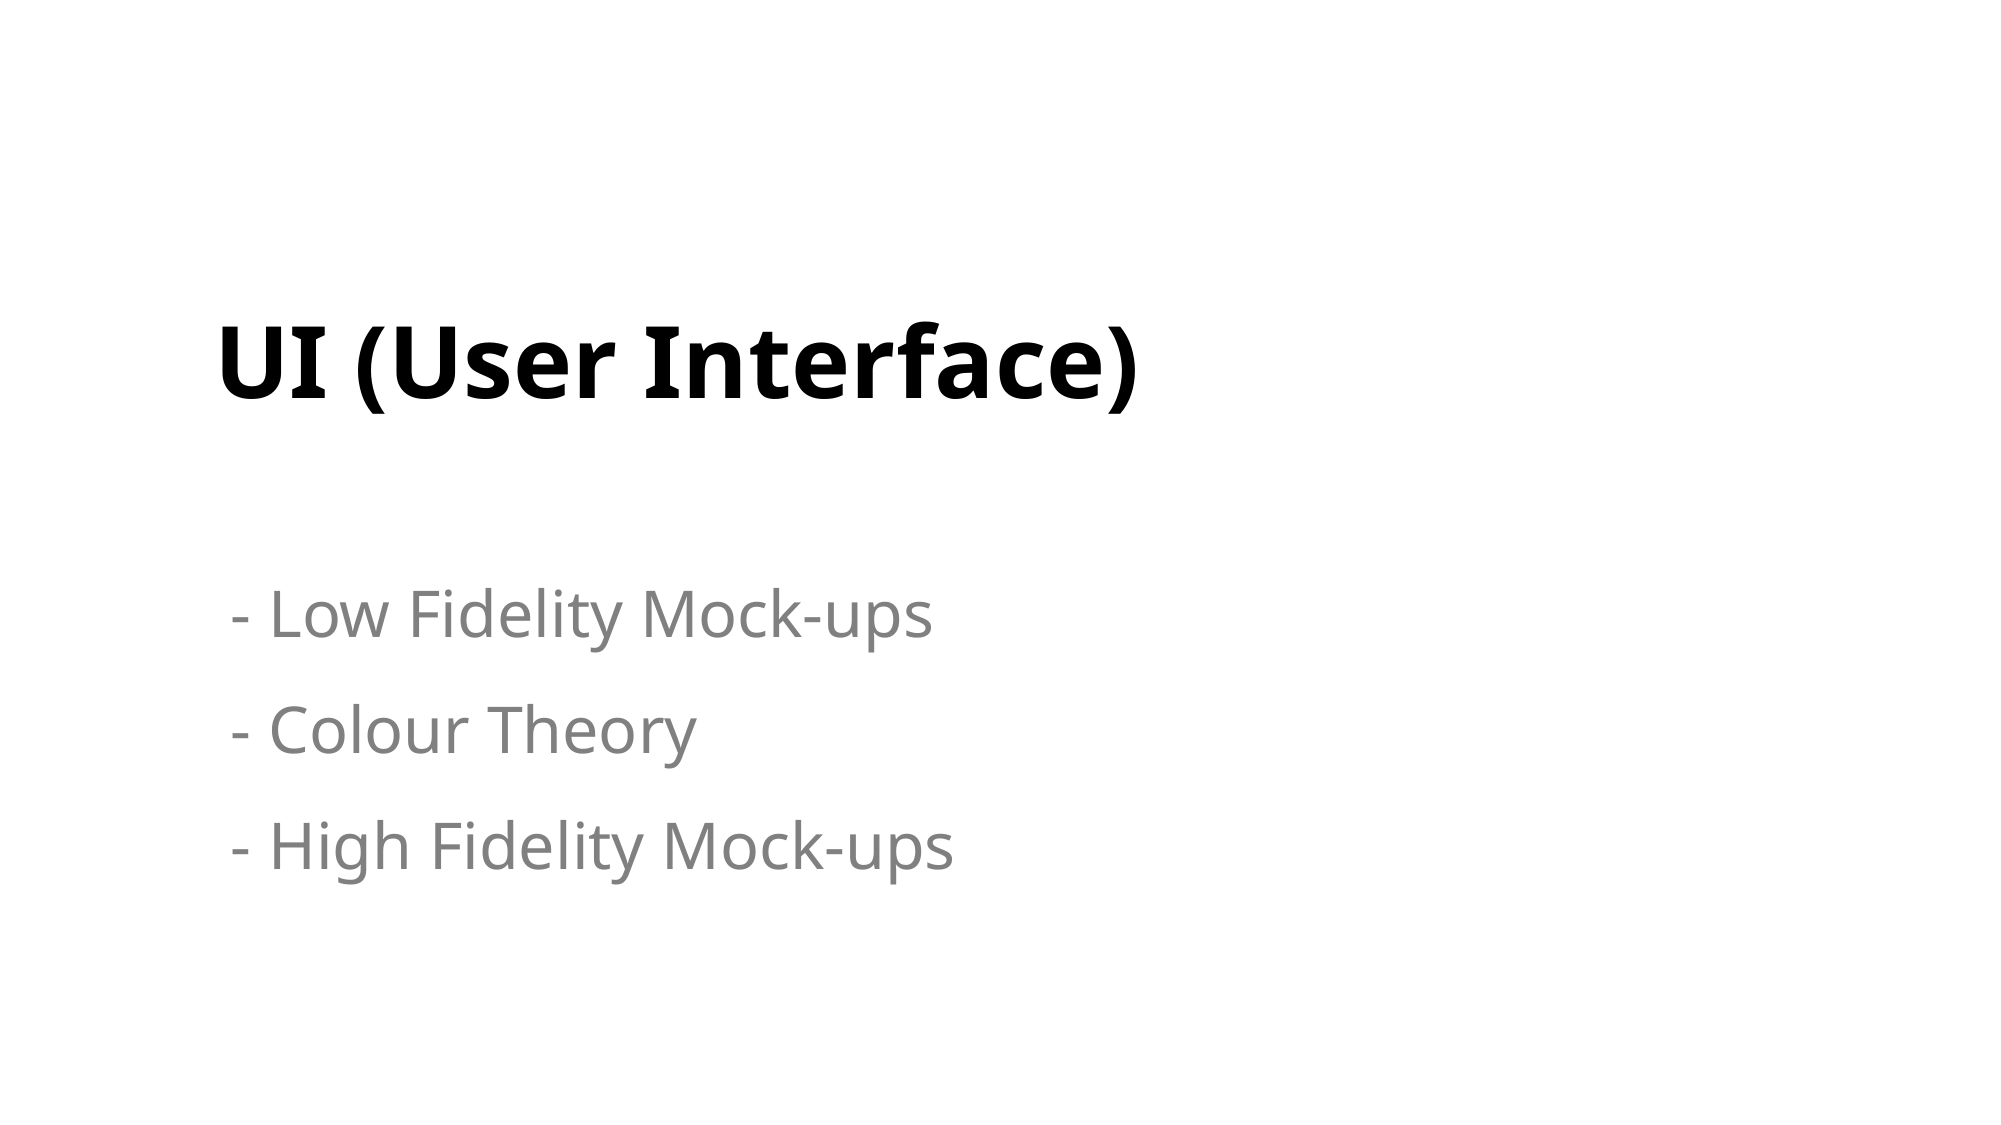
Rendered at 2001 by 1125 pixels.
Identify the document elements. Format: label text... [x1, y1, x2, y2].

title UI (User Interface) - Low Fidelity Mock-ups - Colour Theory - High Fidelity Mock-ups [199, 196, 1925, 1015]
